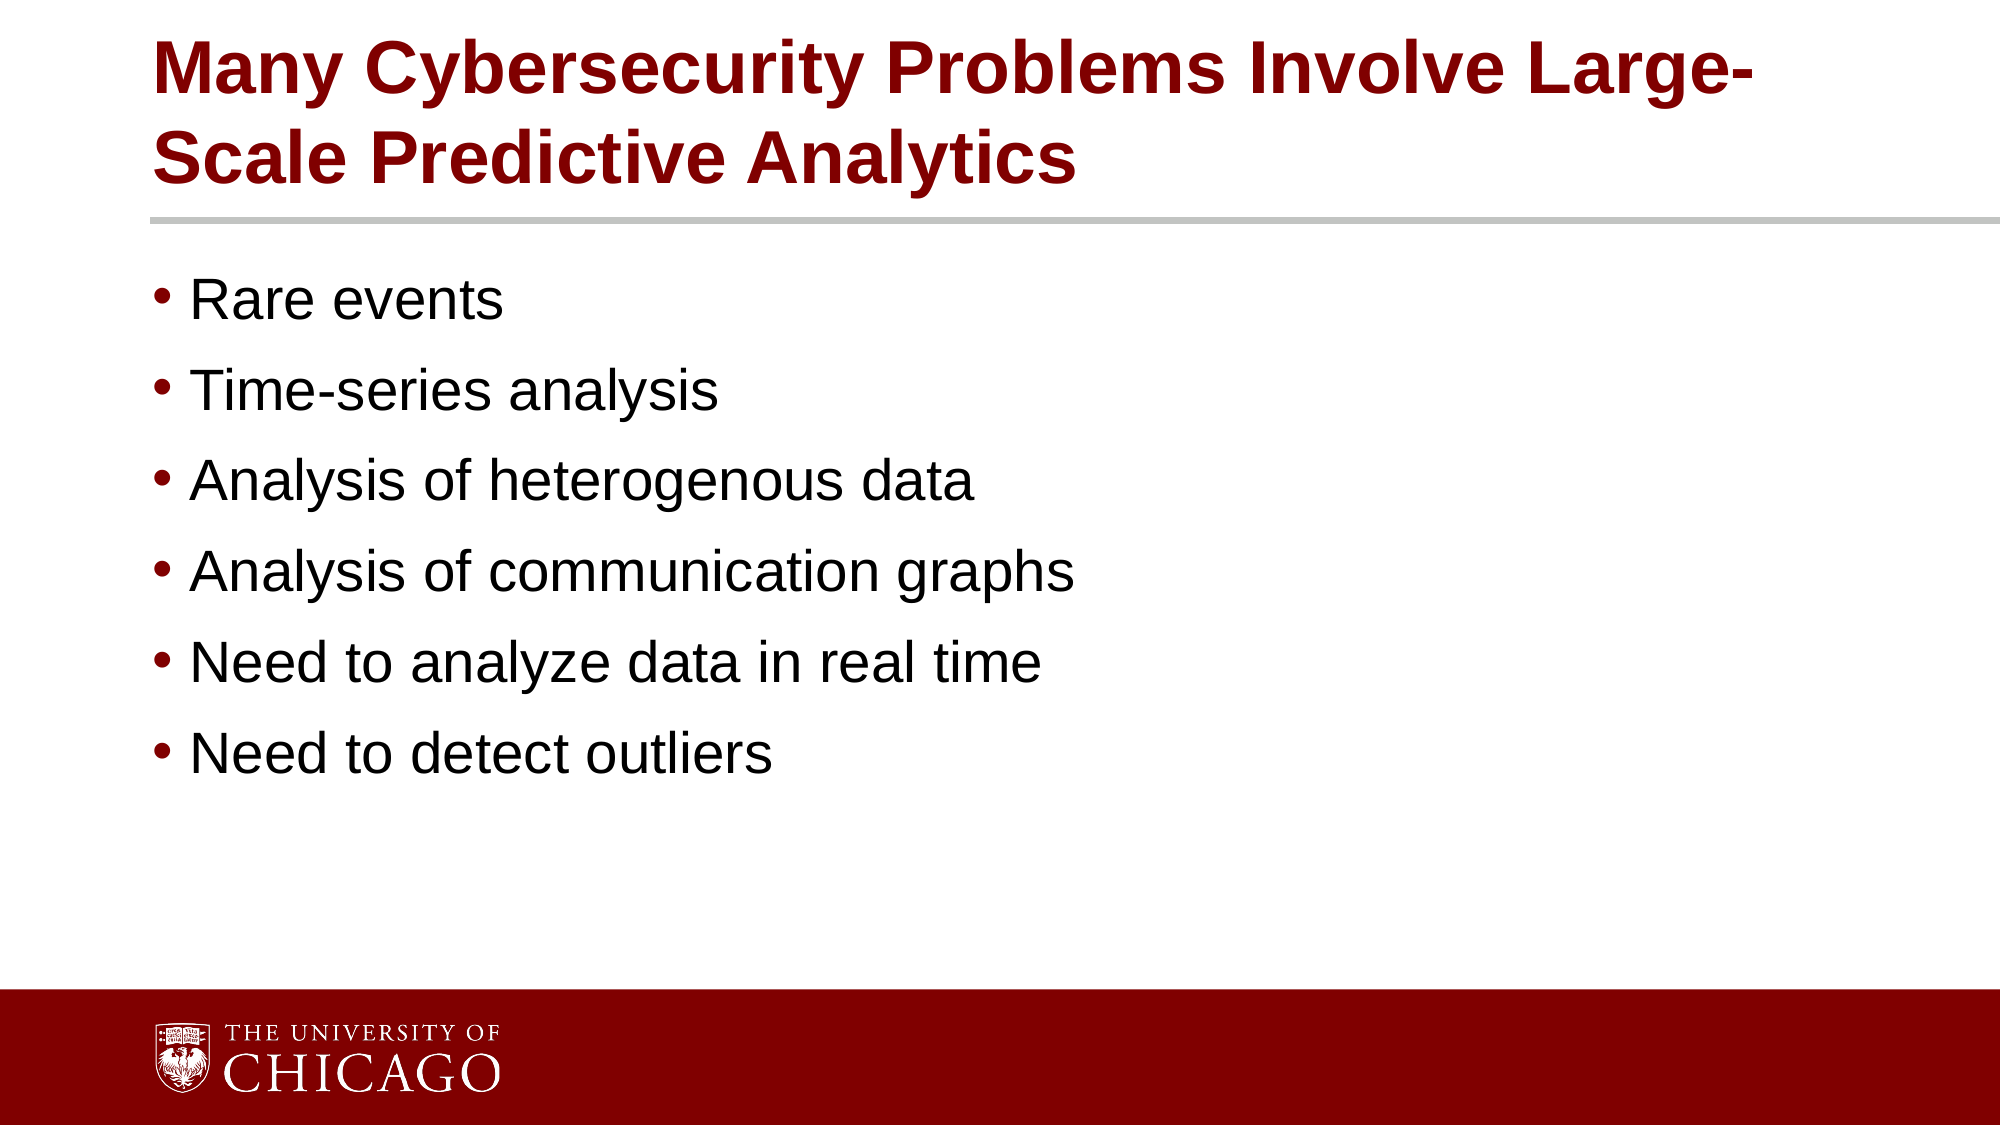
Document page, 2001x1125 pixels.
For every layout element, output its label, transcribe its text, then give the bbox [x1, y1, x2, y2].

list Rare events Time-series analysis Analysis of heterogenous data Analysis of communication graphs Need to analyze data in real time Need to detect outliers [137, 253, 1863, 936]
title Many Cybersecurity Problems Involve Large-Scale Predictive Analytics [137, 0, 1863, 218]
